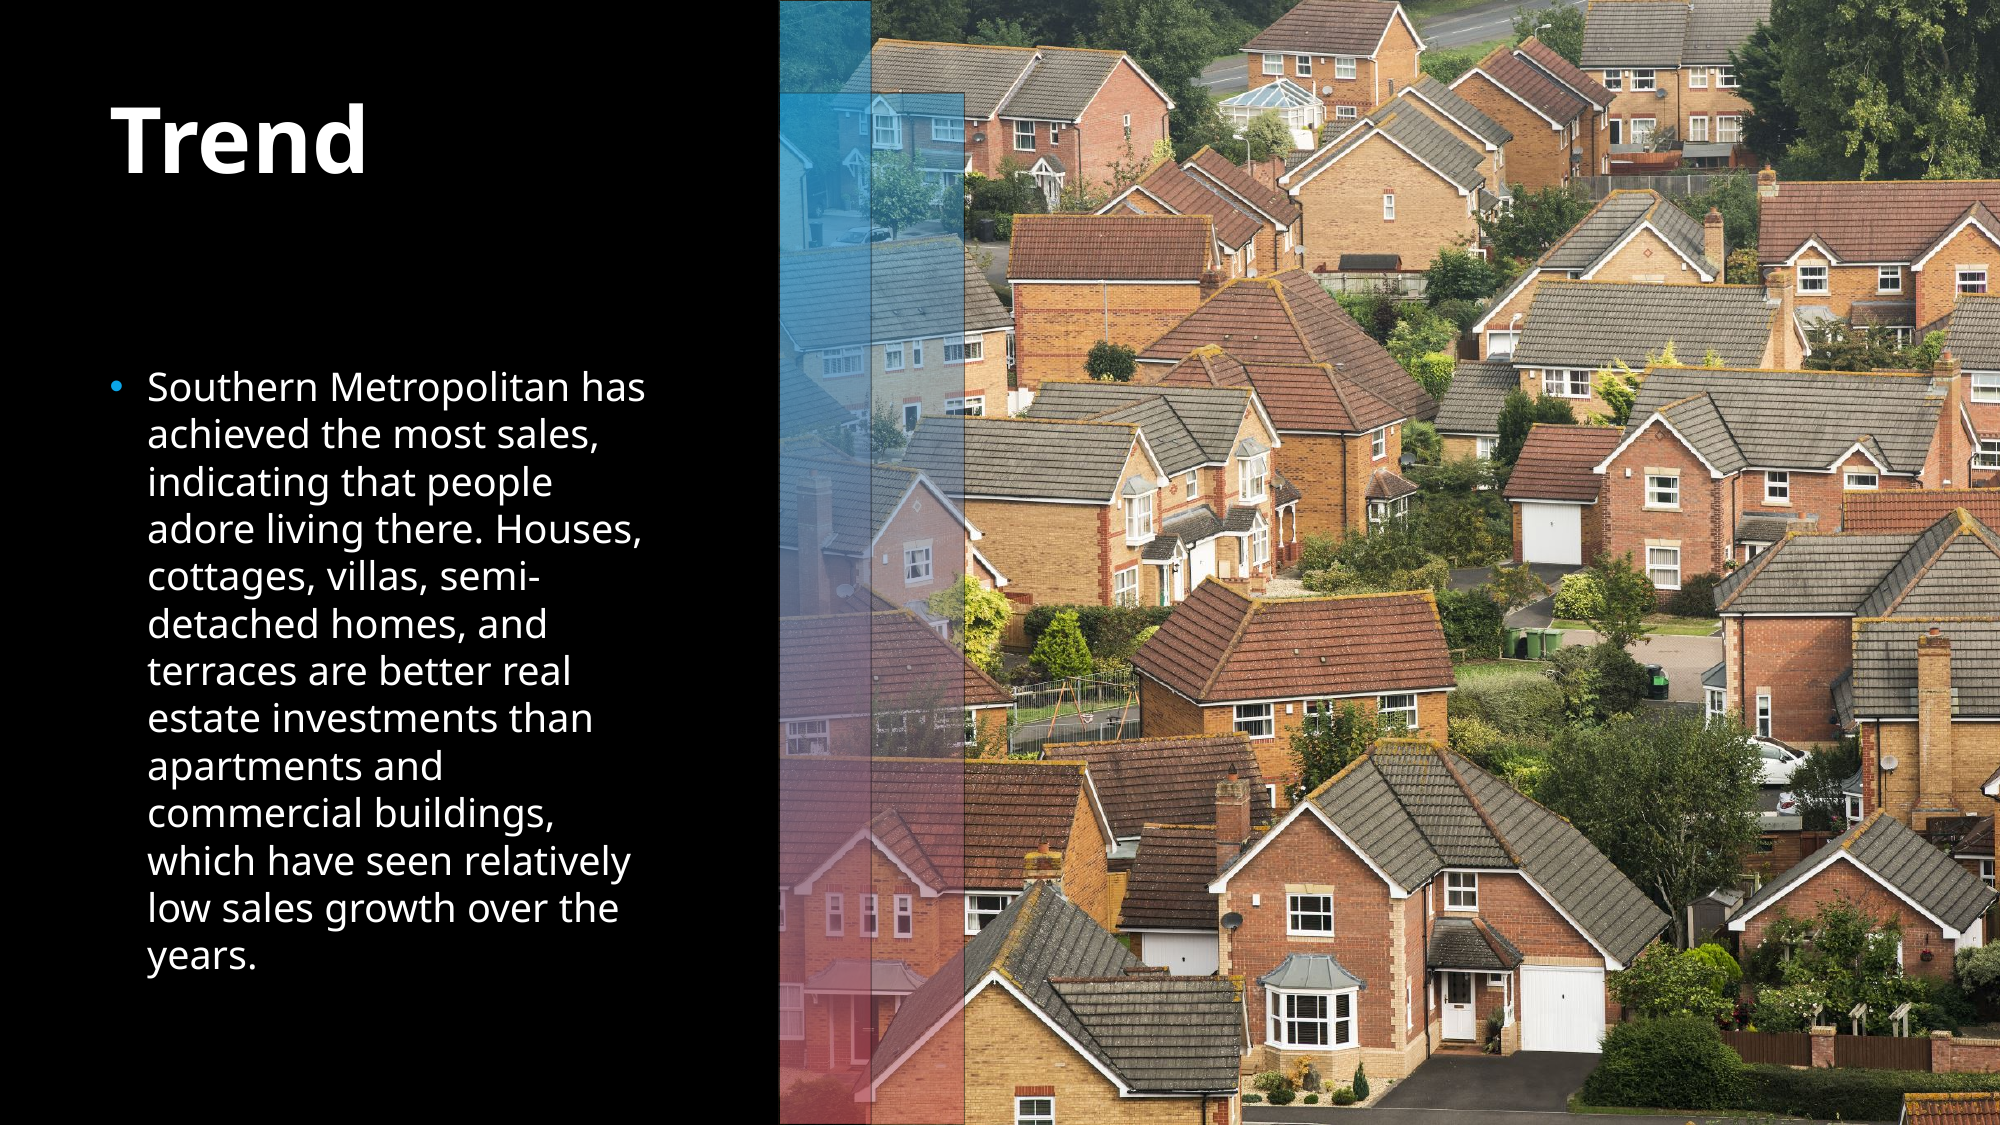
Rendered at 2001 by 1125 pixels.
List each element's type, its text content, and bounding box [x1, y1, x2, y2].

text_box [0, 0, 778, 1125]
picture [778, 0, 2000, 1125]
list Southern Metropolitan has achieved the most sales, indicating that people adore living there. Houses, cottages, villas, semi-detached homes, and terraces are better real estate investments than apartments and commercial buildings, which have seen relatively low sales growth over the years. [94, 354, 686, 999]
title Trend [94, 74, 686, 329]
